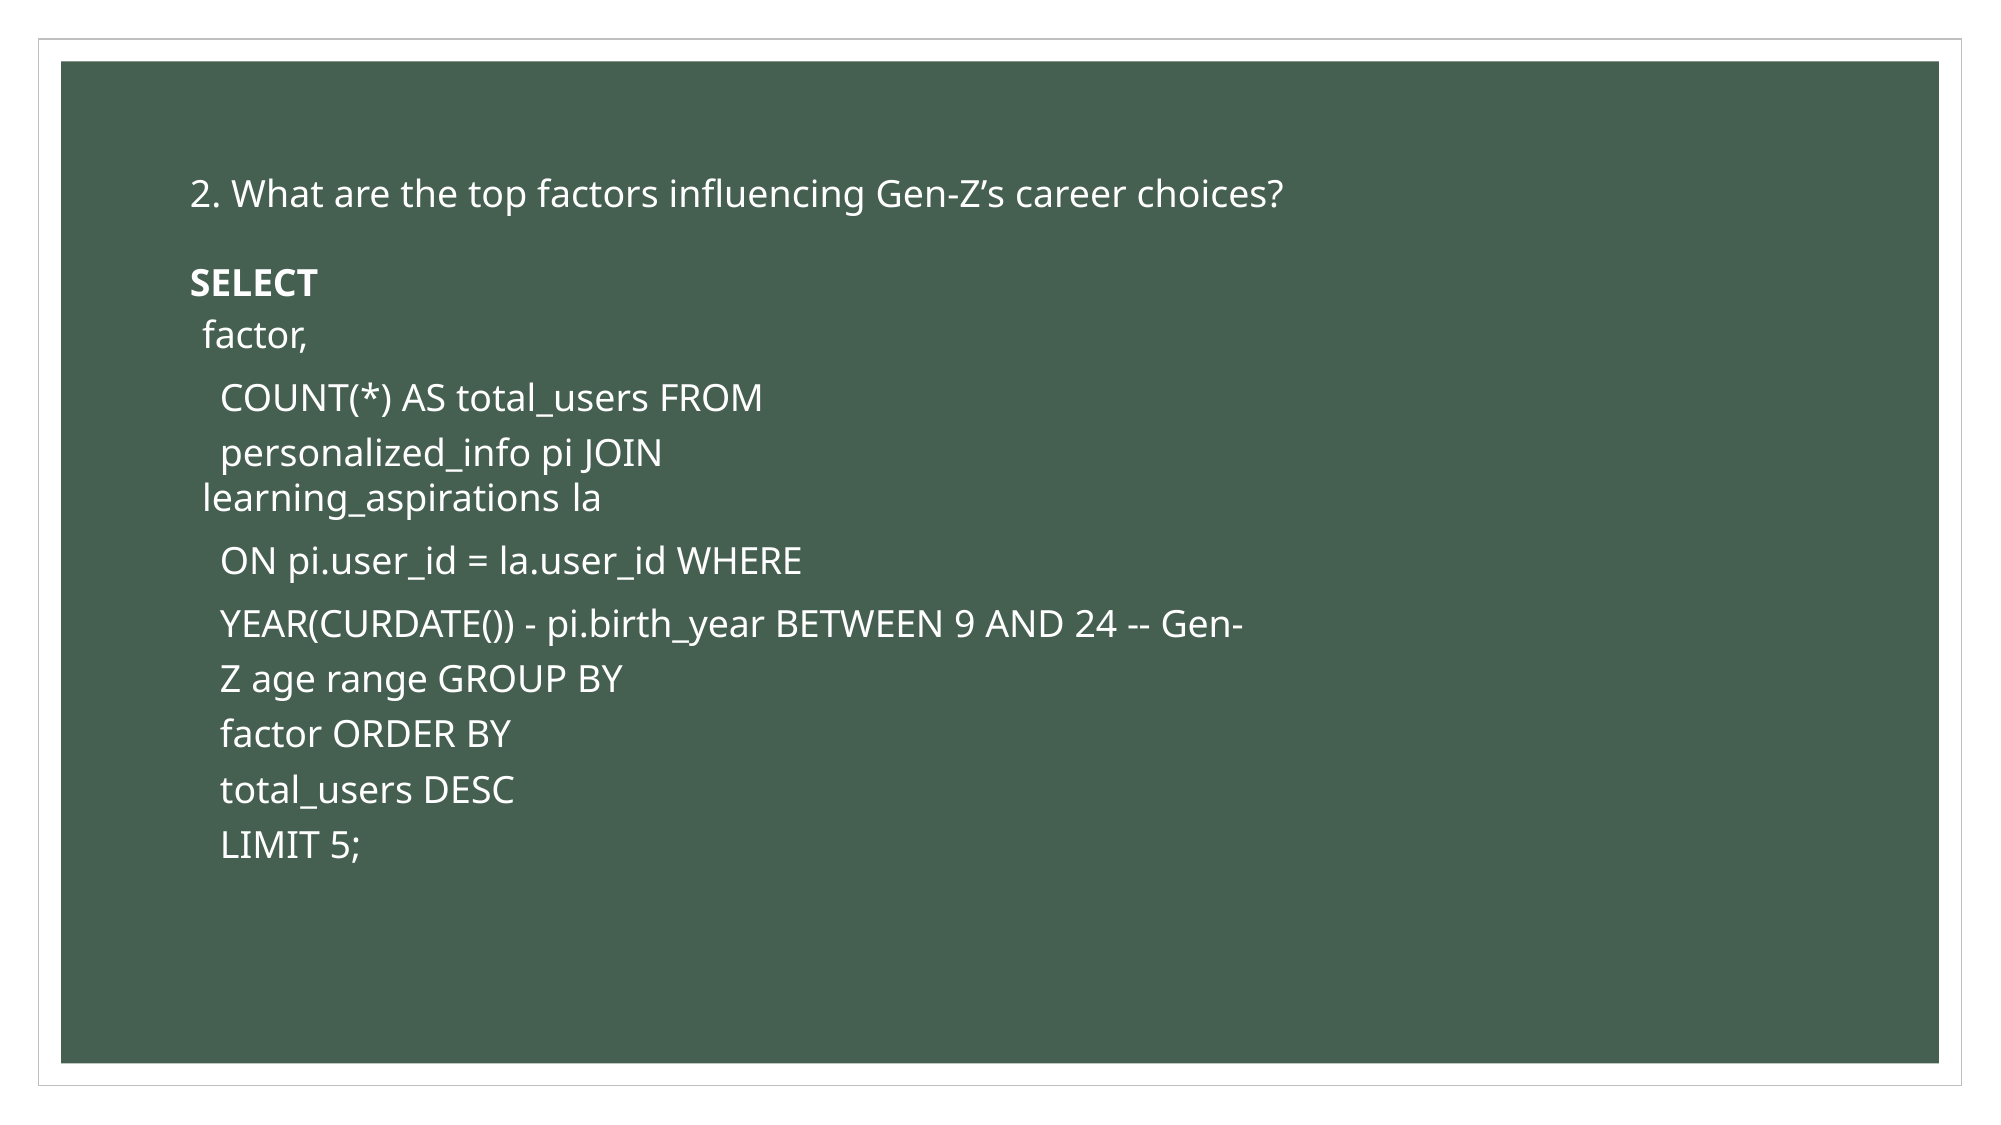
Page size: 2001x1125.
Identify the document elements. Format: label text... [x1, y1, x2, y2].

list 2. What are the top factors influencing Gen-Zʼs career choices? SELECT factor, COUNT(*) AS total_users FROM personalized_info pi JOIN learning_aspirations la ON pi.user_id = la.user_id WHERE YEAR(CURDATE()) - pi.birth_year BETWEEN 9 AND 24 -- Gen-Z age range GROUP BY factor ORDER BY total_users DESC LIMIT 5; [174, 156, 1825, 986]
